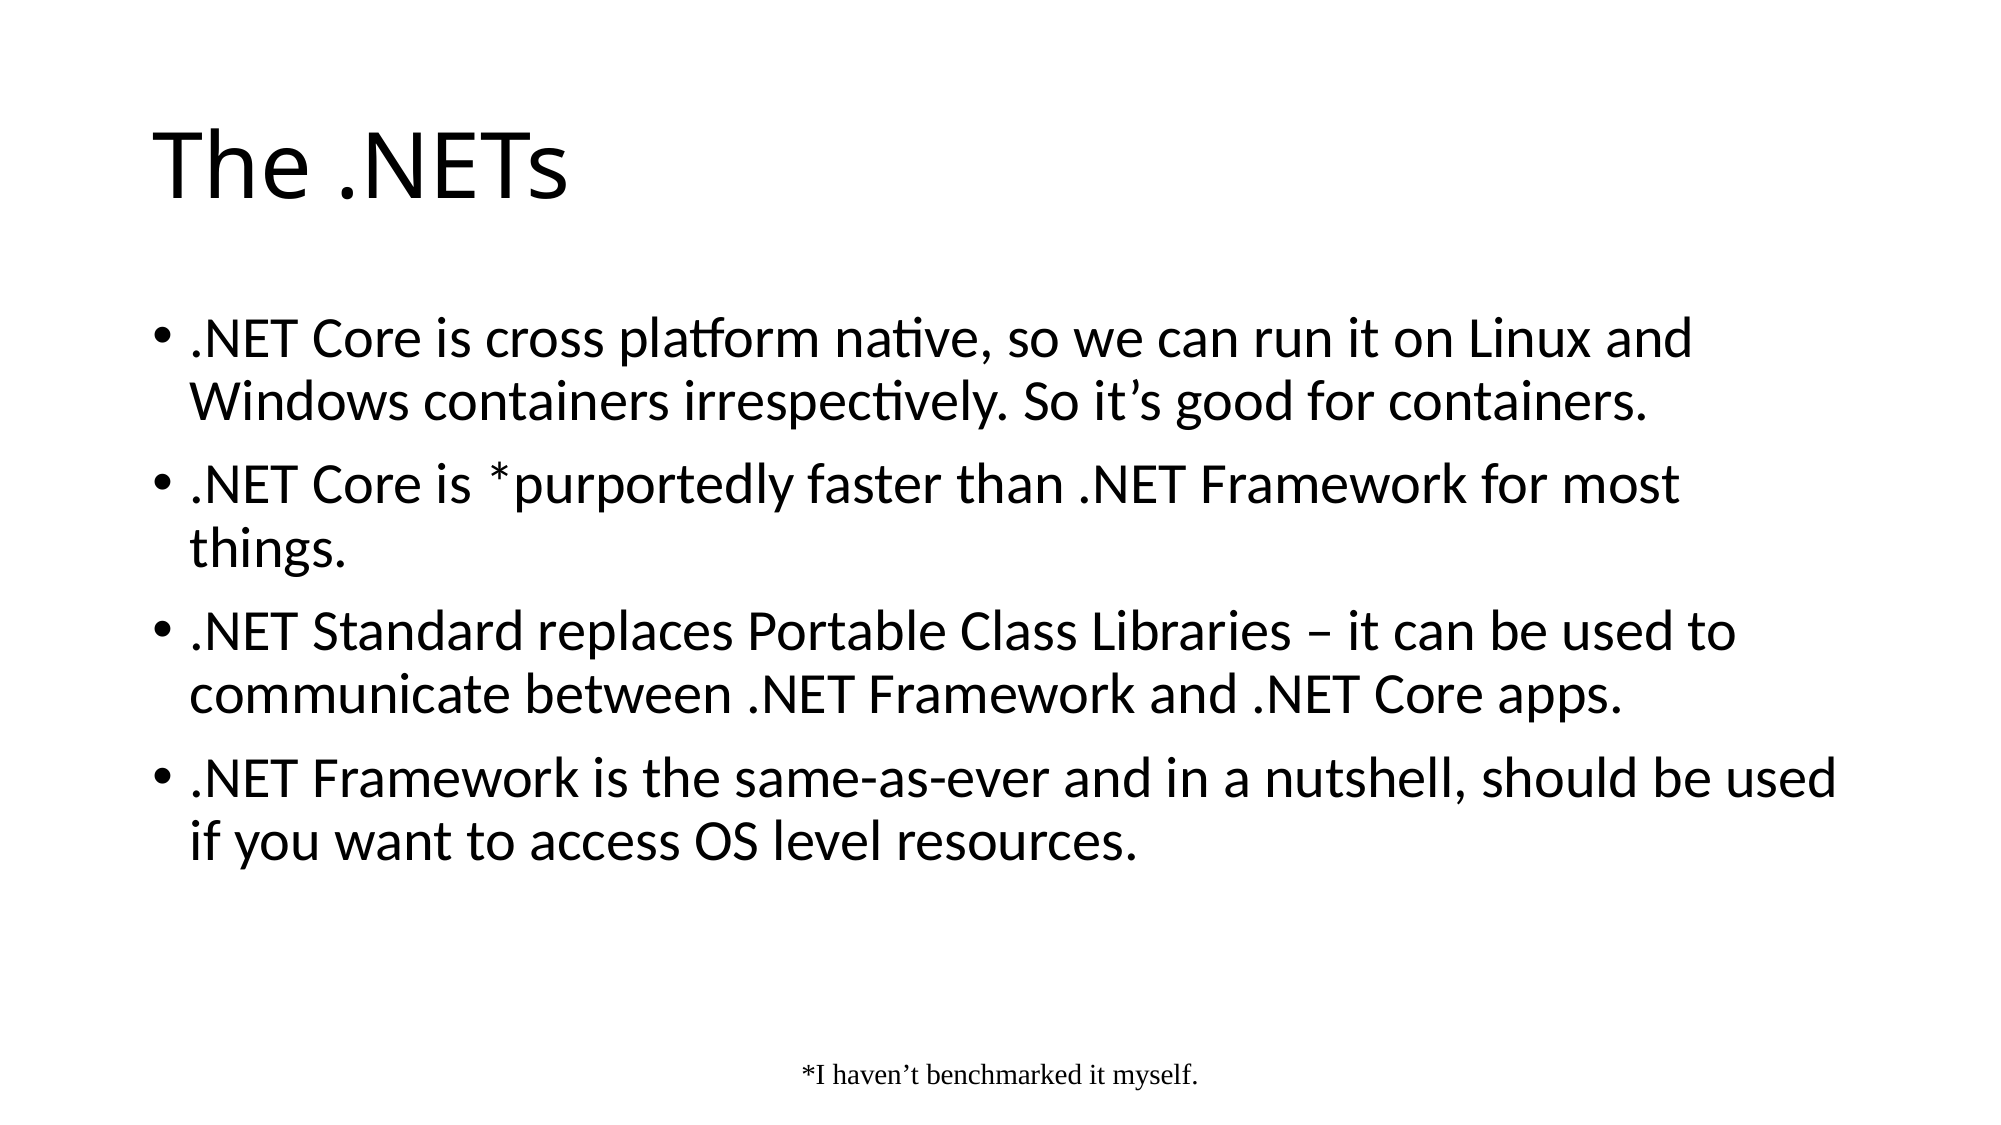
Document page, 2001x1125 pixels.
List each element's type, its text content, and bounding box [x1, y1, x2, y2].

list .NET Core is cross platform native, so we can run it on Linux and Windows containers irrespectively. So it’s good for containers. .NET Core is *purportedly faster than .NET Framework for most things. .NET Standard replaces Portable Class Libraries – it can be used to communicate between .NET Framework and .NET Core apps. .NET Framework is the same-as-ever and in a nutshell, should be used if you want to access OS level resources. [137, 299, 1863, 1014]
title The .NETs [137, 59, 1863, 278]
footer *I haven’t benchmarked it myself. [662, 1042, 1338, 1103]
